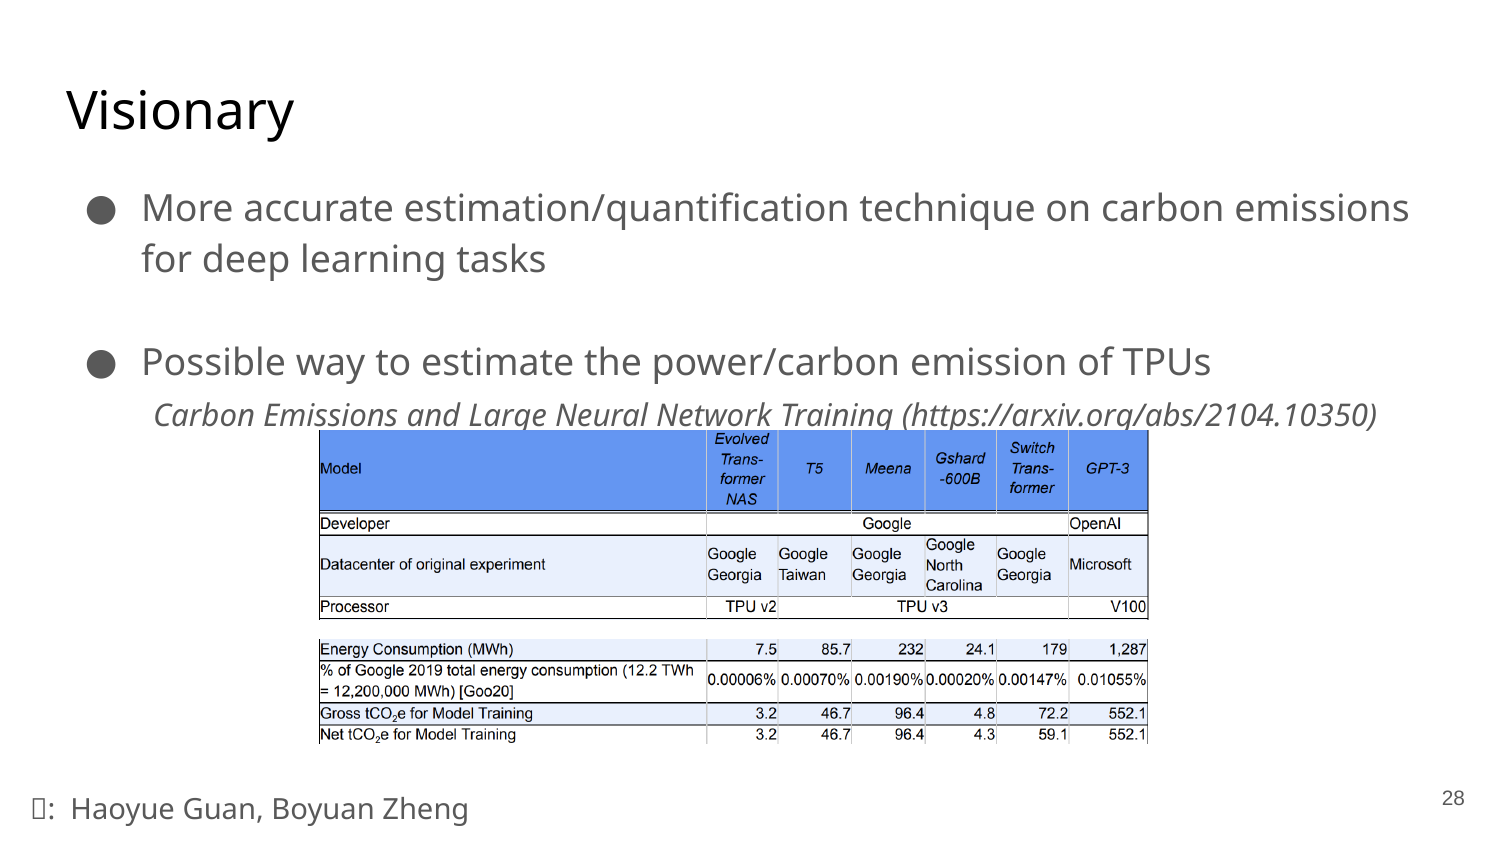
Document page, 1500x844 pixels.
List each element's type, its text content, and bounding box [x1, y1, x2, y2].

picture [318, 430, 1150, 620]
slide_number 28 [1389, 764, 1480, 830]
list More accurate estimation/quantification technique on carbon emissions for deep learning tasks Possible way to estimate the power/carbon emission of TPUs Carbon Emissions and Large Neural Network Training (https://arxiv.org/abs/2104.10350) [51, 162, 1449, 750]
title Visionary [51, 62, 1449, 156]
list 🔭: Haoyue Guan, Boyuan Zheng [15, 770, 533, 844]
picture [318, 639, 1148, 744]
